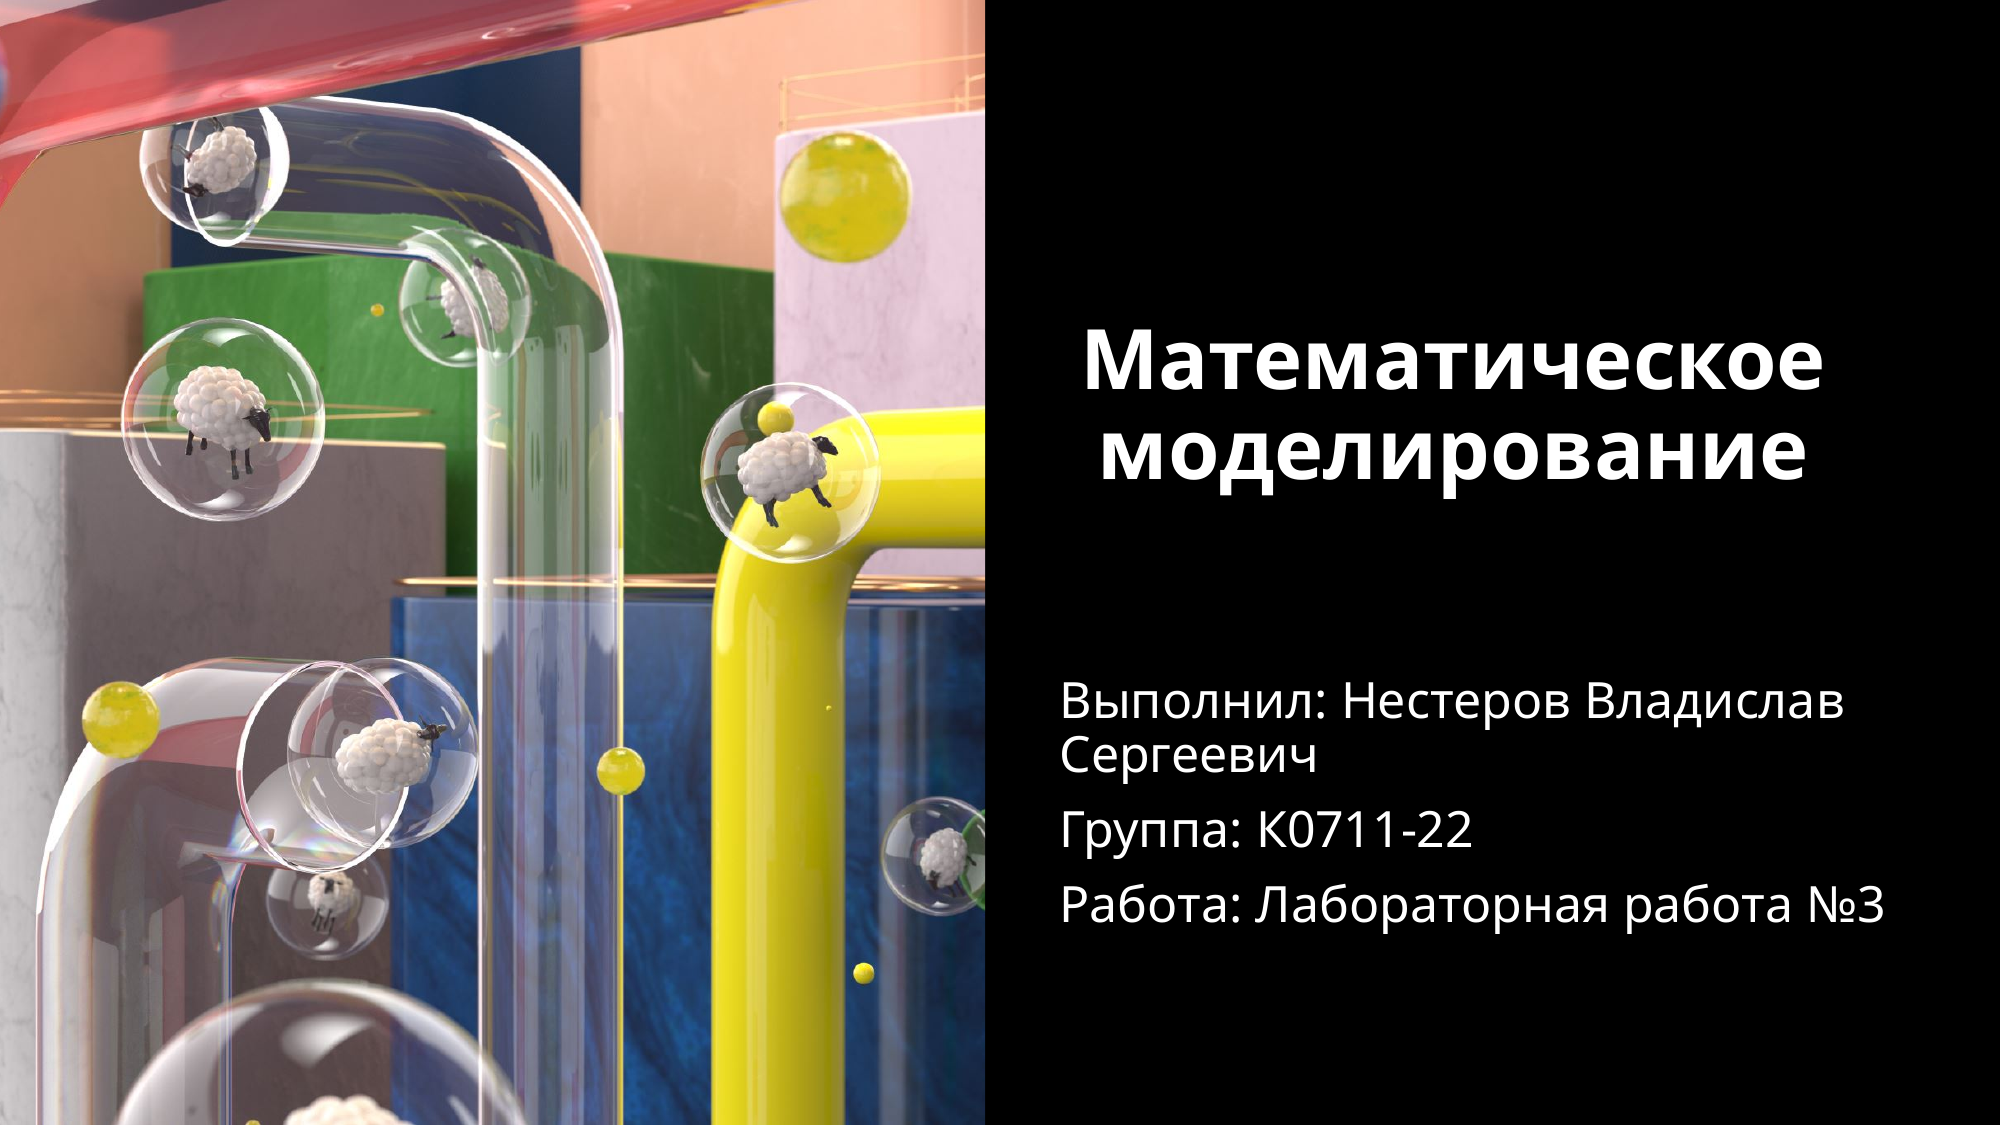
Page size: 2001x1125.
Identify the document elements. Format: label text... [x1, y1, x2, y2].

subtitle Выполнил: Нестеров Владислав Сергеевич Группа: К0711-22 Работа: Лабораторная работа №3 [1044, 667, 1985, 1006]
picture [0, 0, 986, 1125]
title Математическое моделирование [1044, 119, 1863, 506]
